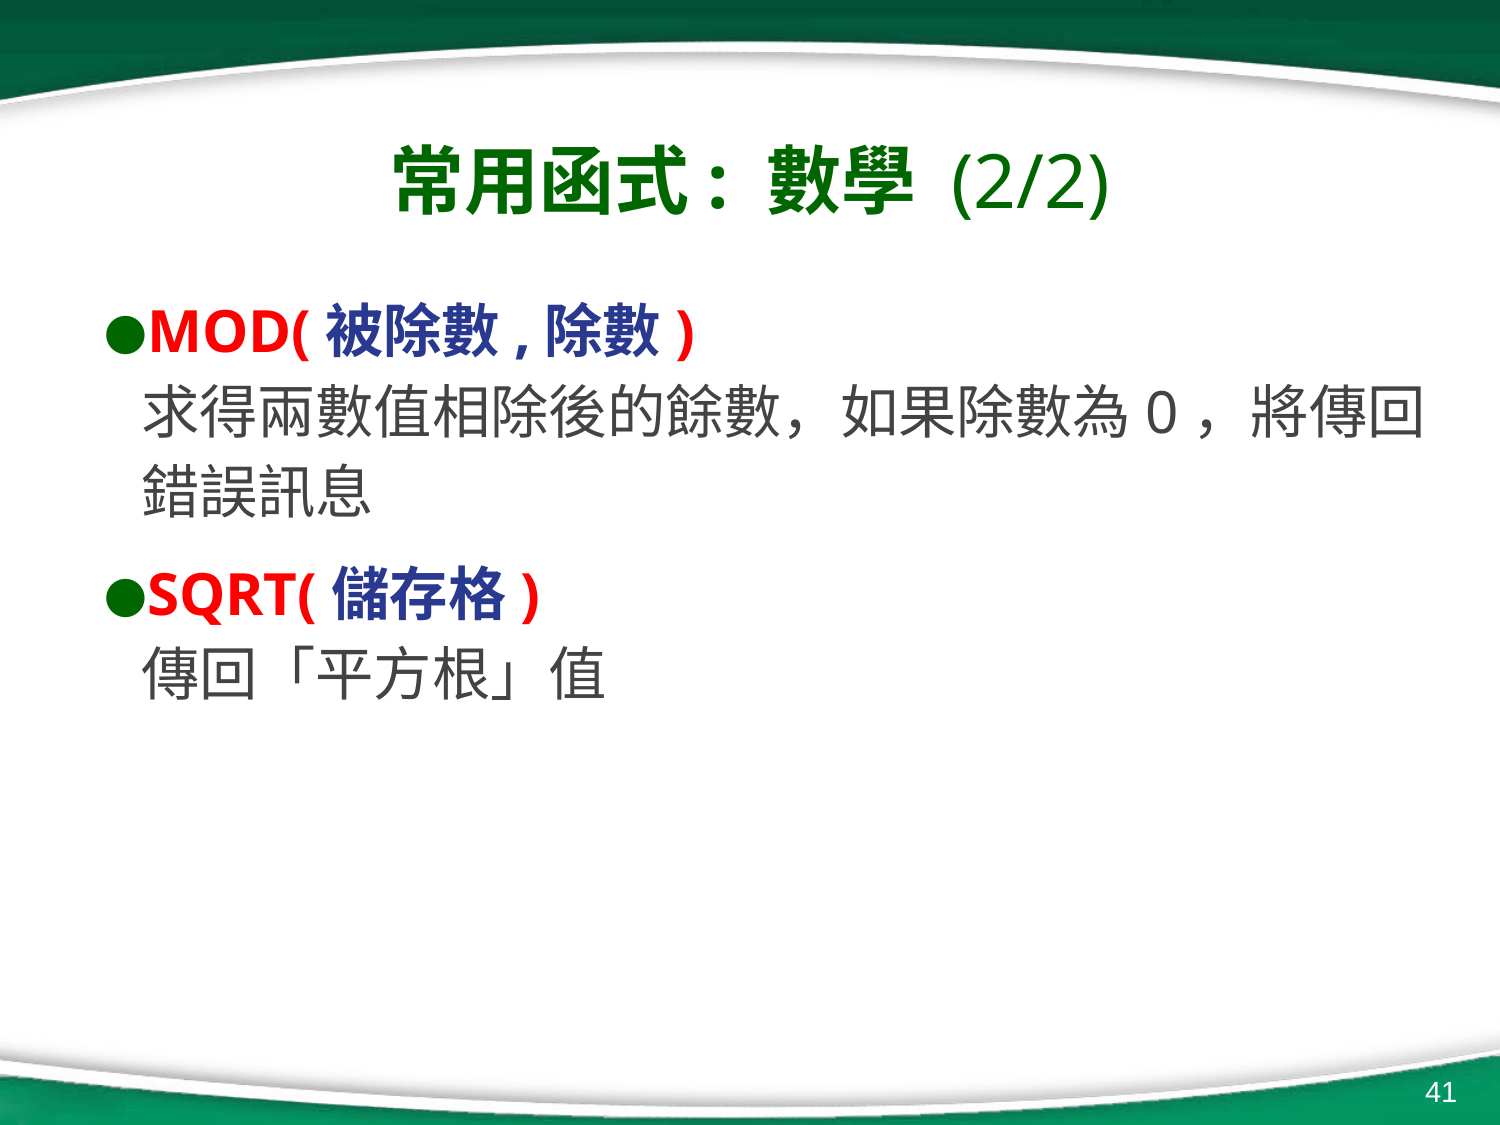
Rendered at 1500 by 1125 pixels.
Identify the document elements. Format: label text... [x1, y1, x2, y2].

picture [0, 0, 1500, 1125]
title 常用函式: 數學 (2/2) [51, 112, 1449, 246]
list MOD(被除數,除數) 求得兩數值相除後的餘數，如果除數為0，將傳回錯誤訊息 SQRT(儲存格) 傳回「平方根」值 [51, 268, 1449, 1000]
slide_number ‹#› [1410, 1056, 1500, 1125]
